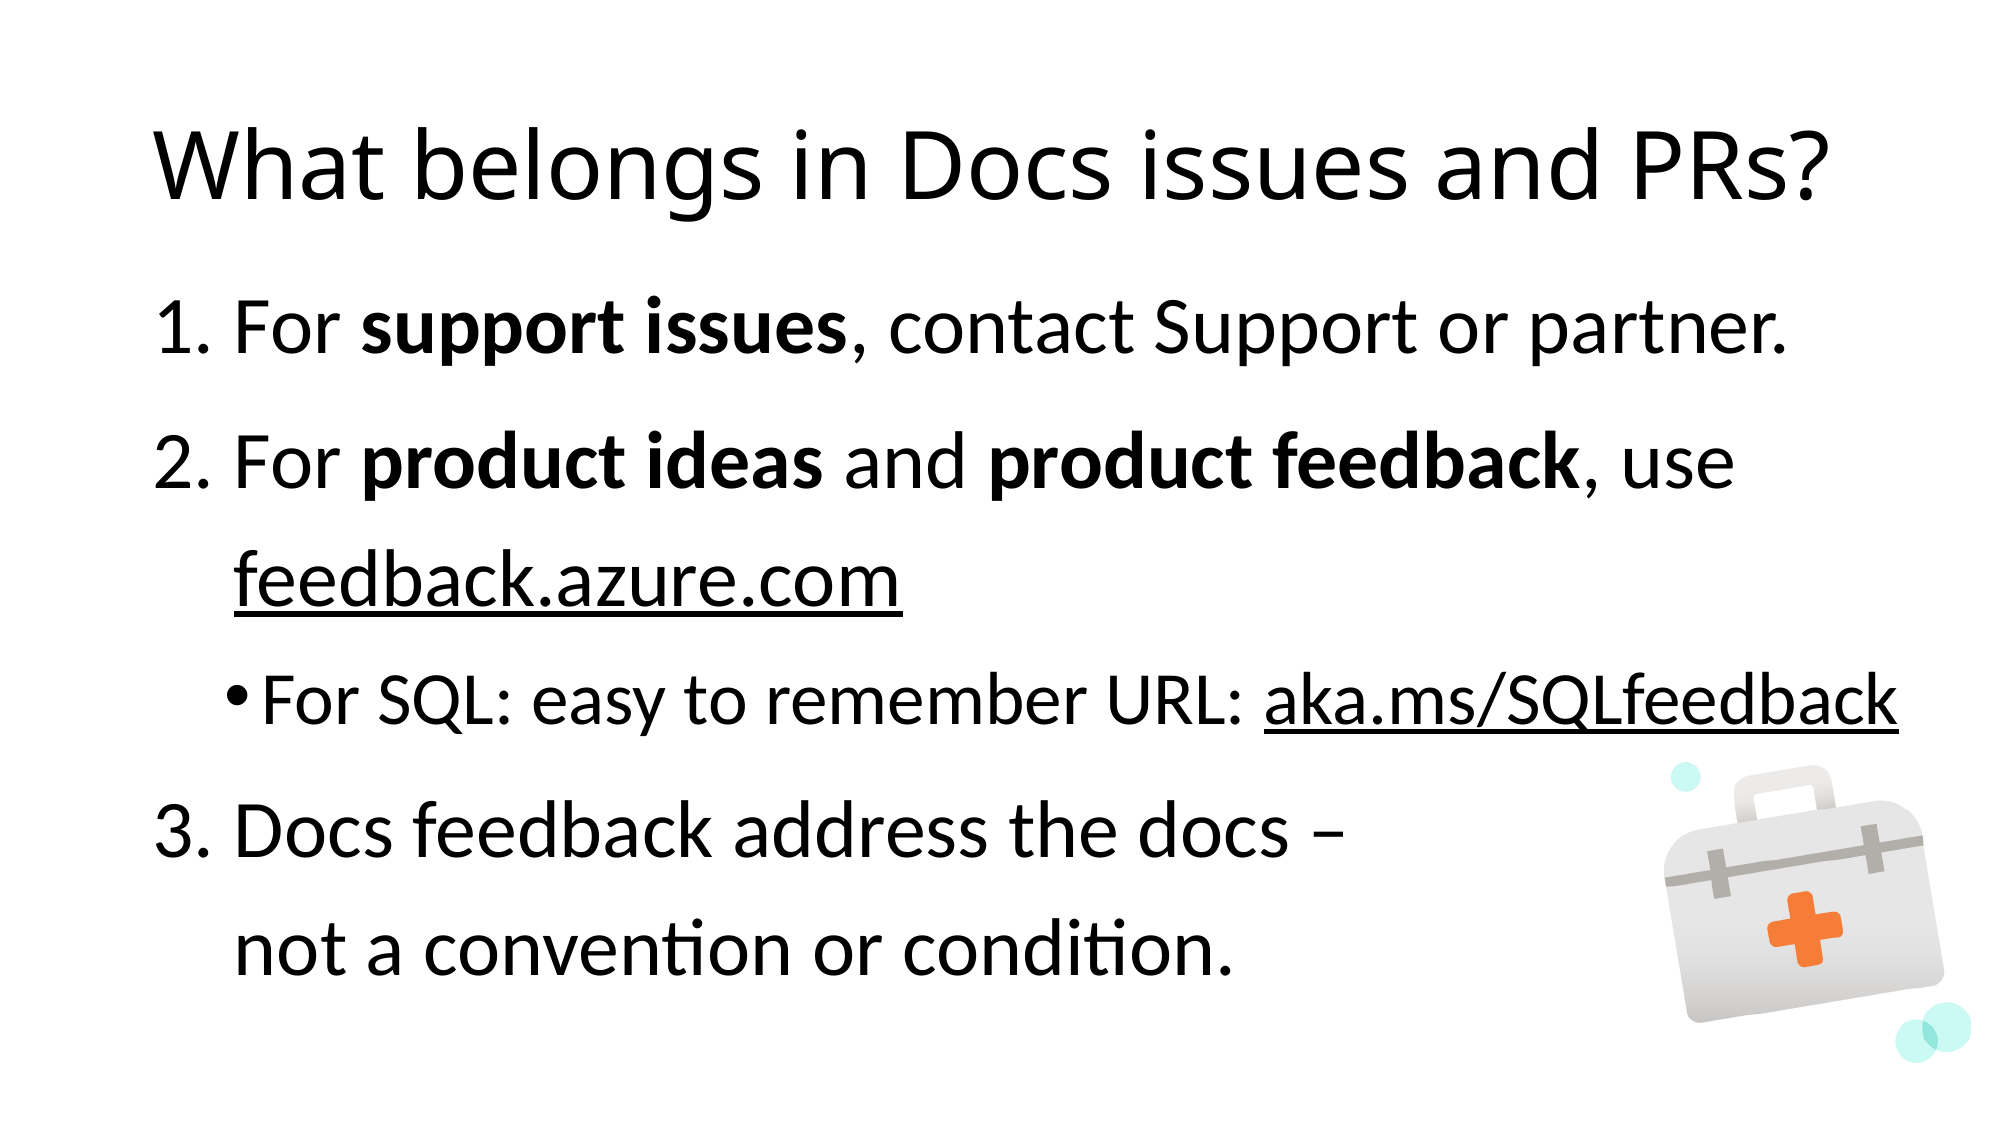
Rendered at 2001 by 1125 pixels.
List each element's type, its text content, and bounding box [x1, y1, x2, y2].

title What belongs in Docs issues and PRs? [137, 59, 1863, 243]
picture [1664, 758, 1971, 1066]
list For support issues, contact Support or partner. For product ideas and product feedback, use feedback.azure.com For SQL: easy to remember URL: aka.ms/SQLfeedback Docs feedback address the docs – not a convention or condition. [137, 243, 1927, 1085]
